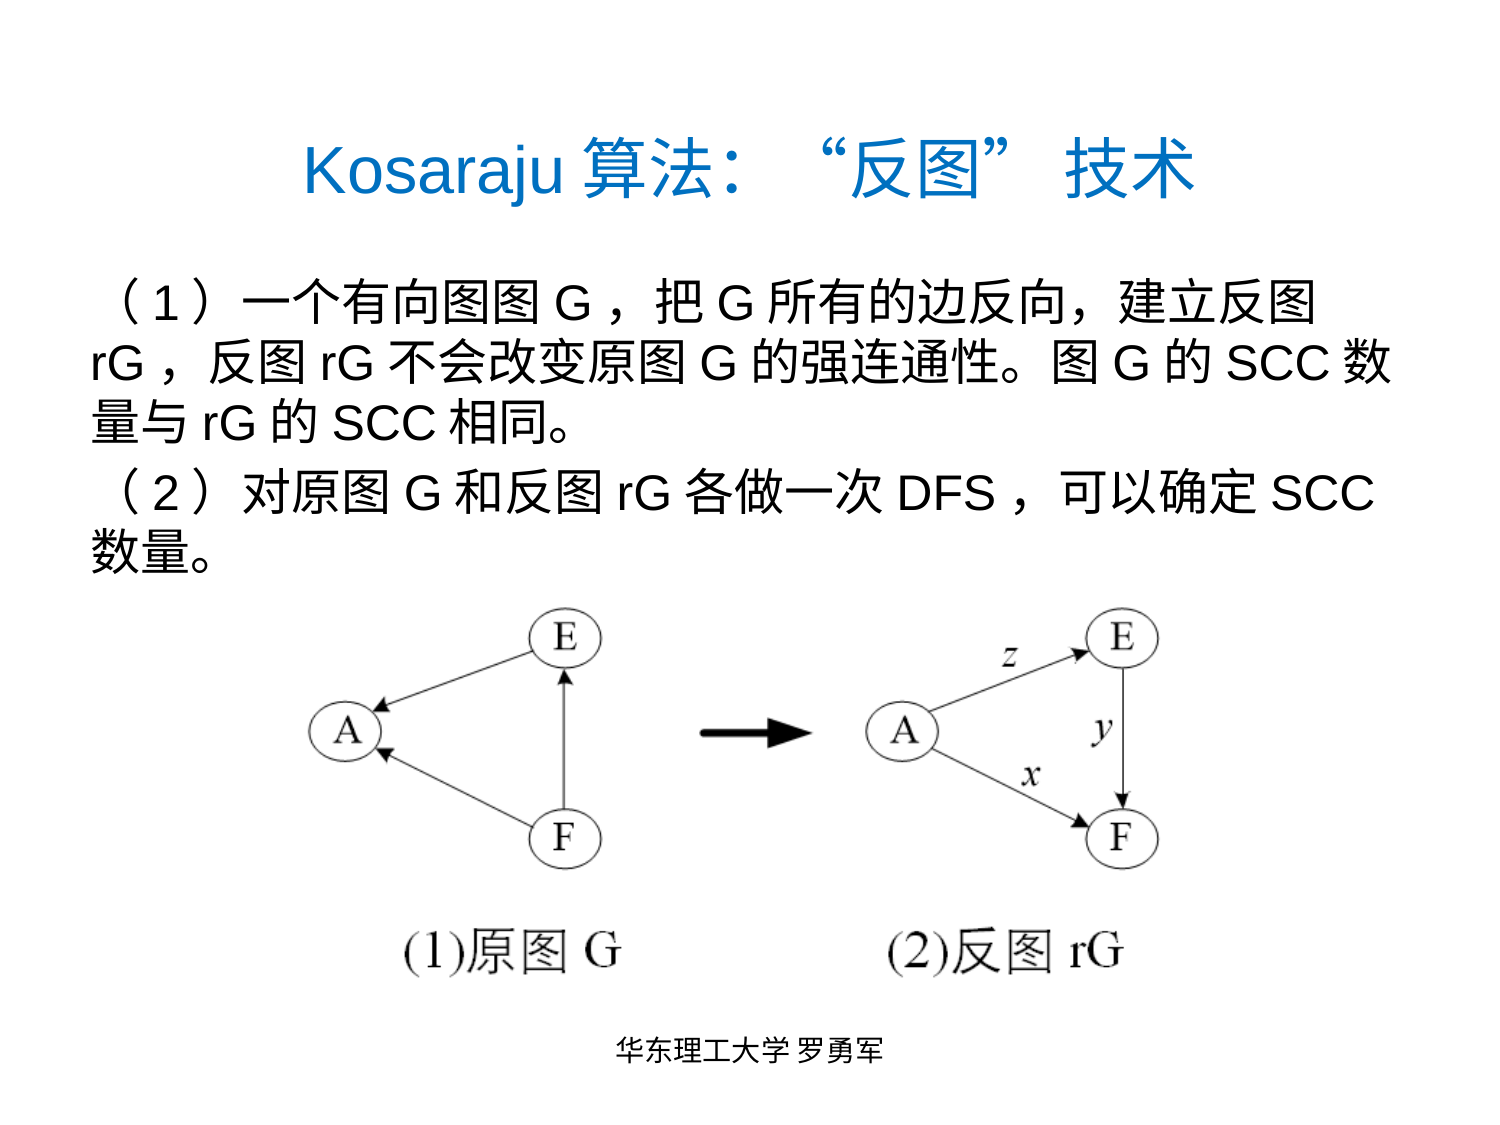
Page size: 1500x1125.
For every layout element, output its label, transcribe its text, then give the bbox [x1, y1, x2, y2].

title Kosaraju算法：“反图” 技术 [75, 101, 1425, 233]
footer 华东理工大学 罗勇军 [512, 1024, 988, 1103]
picture [300, 585, 1164, 979]
list （1）一个有向图图G，把G所有的边反向，建立反图rG，反图rG不会改变原图G的强连通性。图G的SCC数量与rG的SCC相同。 （2）对原图G和反图rG各做一次DFS，可以确定SCC数量。 [75, 262, 1447, 1005]
